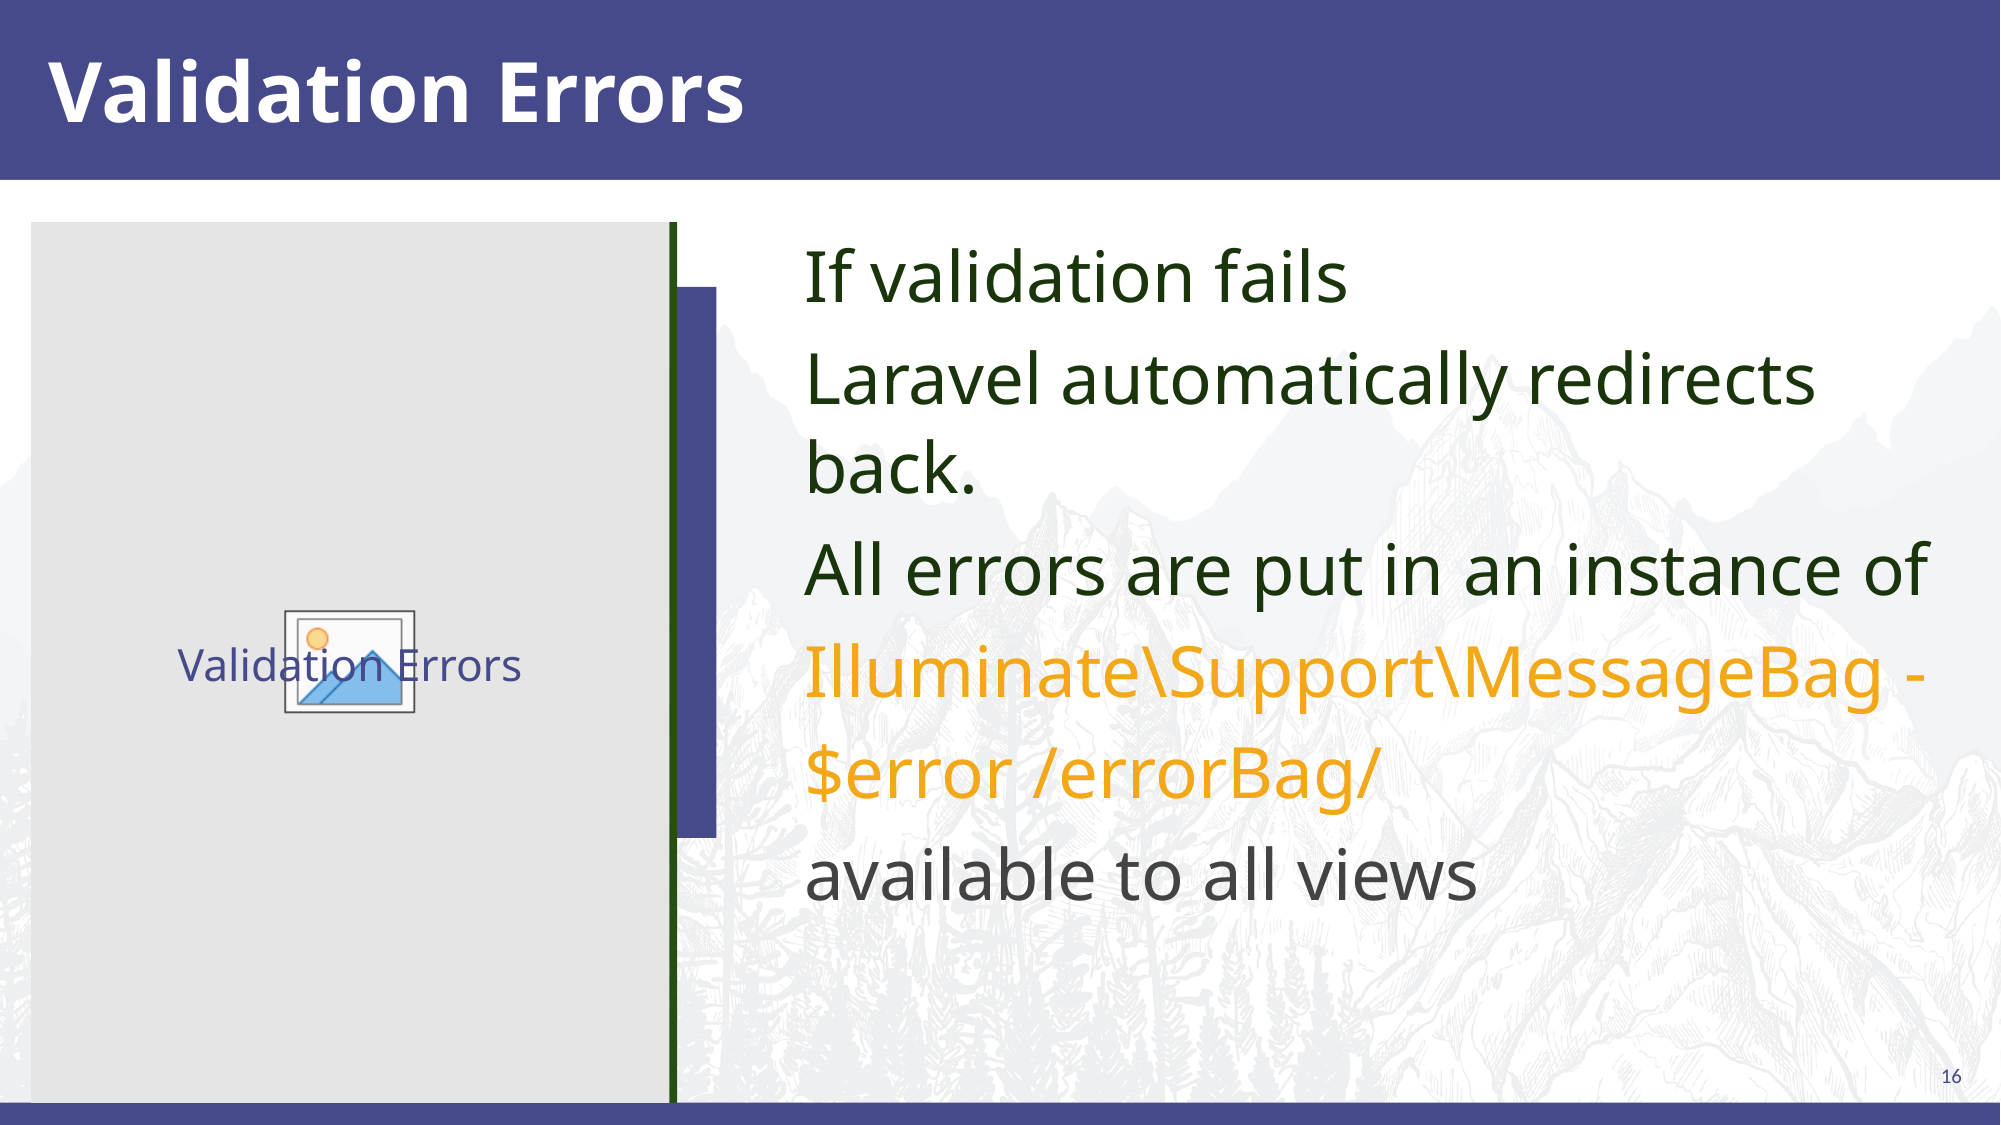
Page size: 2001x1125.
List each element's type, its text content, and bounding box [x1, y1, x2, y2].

title Validation Errors [31, 16, 1591, 162]
list If validation fails Laravel automatically redirects back. All errors are put in an instance of Illuminate\Support\MessageBag - $error /errorBag/ available to all views [786, 222, 1968, 1047]
text_box [674, 273, 786, 766]
picture [30, 222, 670, 1103]
slide_number 16 [1897, 1049, 1968, 1101]
